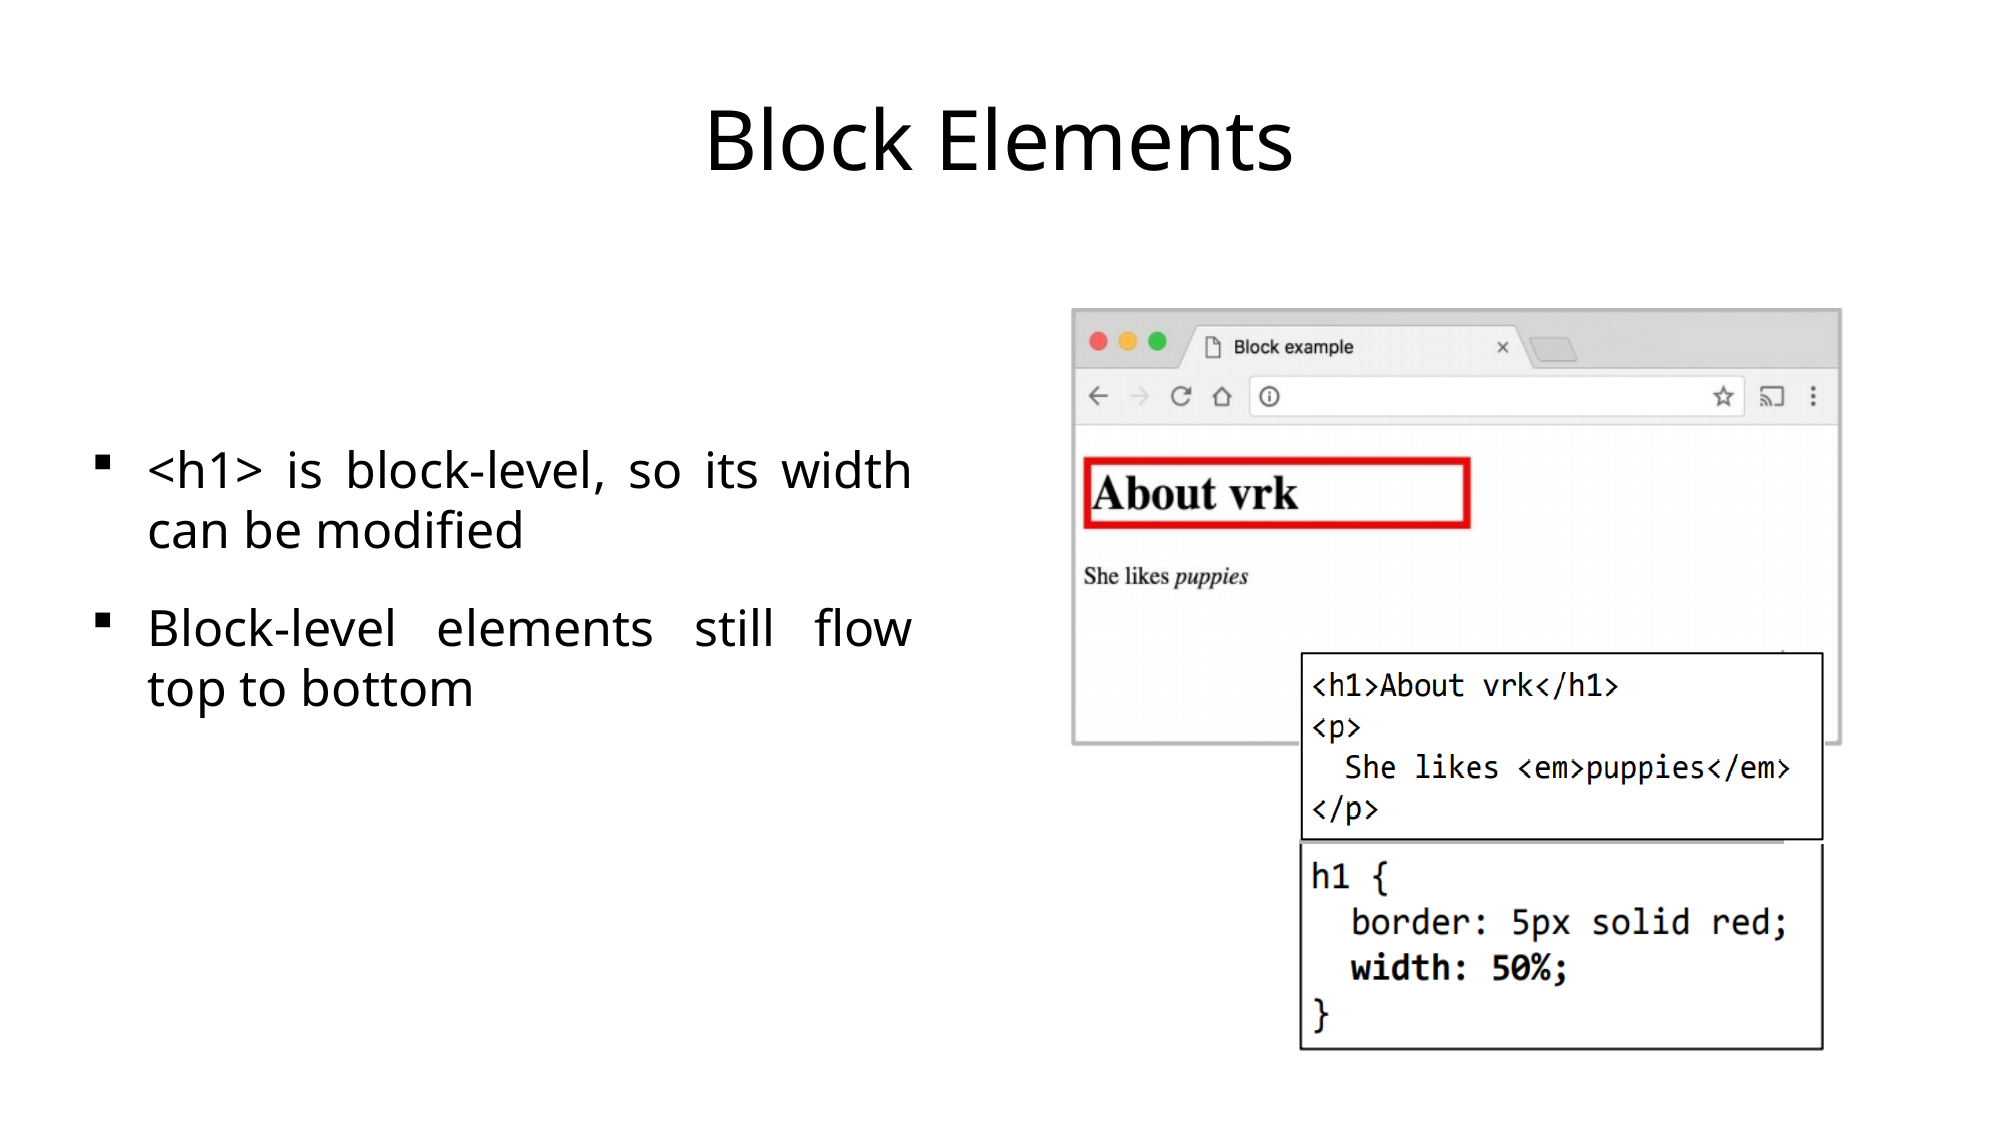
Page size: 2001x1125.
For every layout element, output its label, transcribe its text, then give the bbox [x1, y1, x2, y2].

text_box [1071, 308, 1844, 1052]
text_box Block Elements [282, 79, 1718, 195]
text_box <h1> is block-level, so its width can be modified Block-level elements still flow top to bottom [76, 431, 929, 724]
